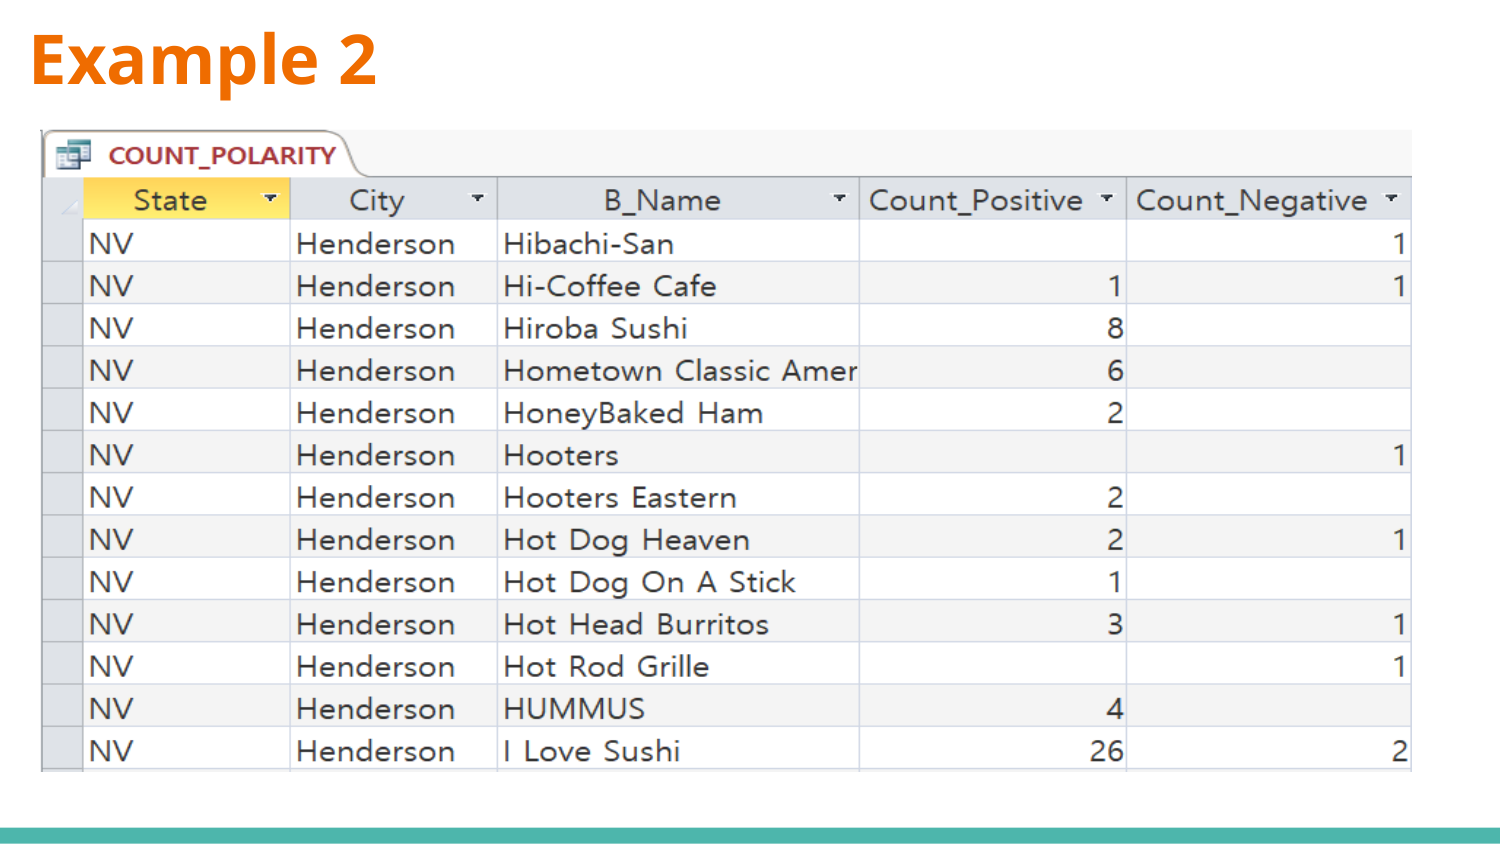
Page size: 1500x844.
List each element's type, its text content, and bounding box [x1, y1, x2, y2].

title Example 2 [13, 10, 1412, 127]
picture [40, 126, 1412, 772]
